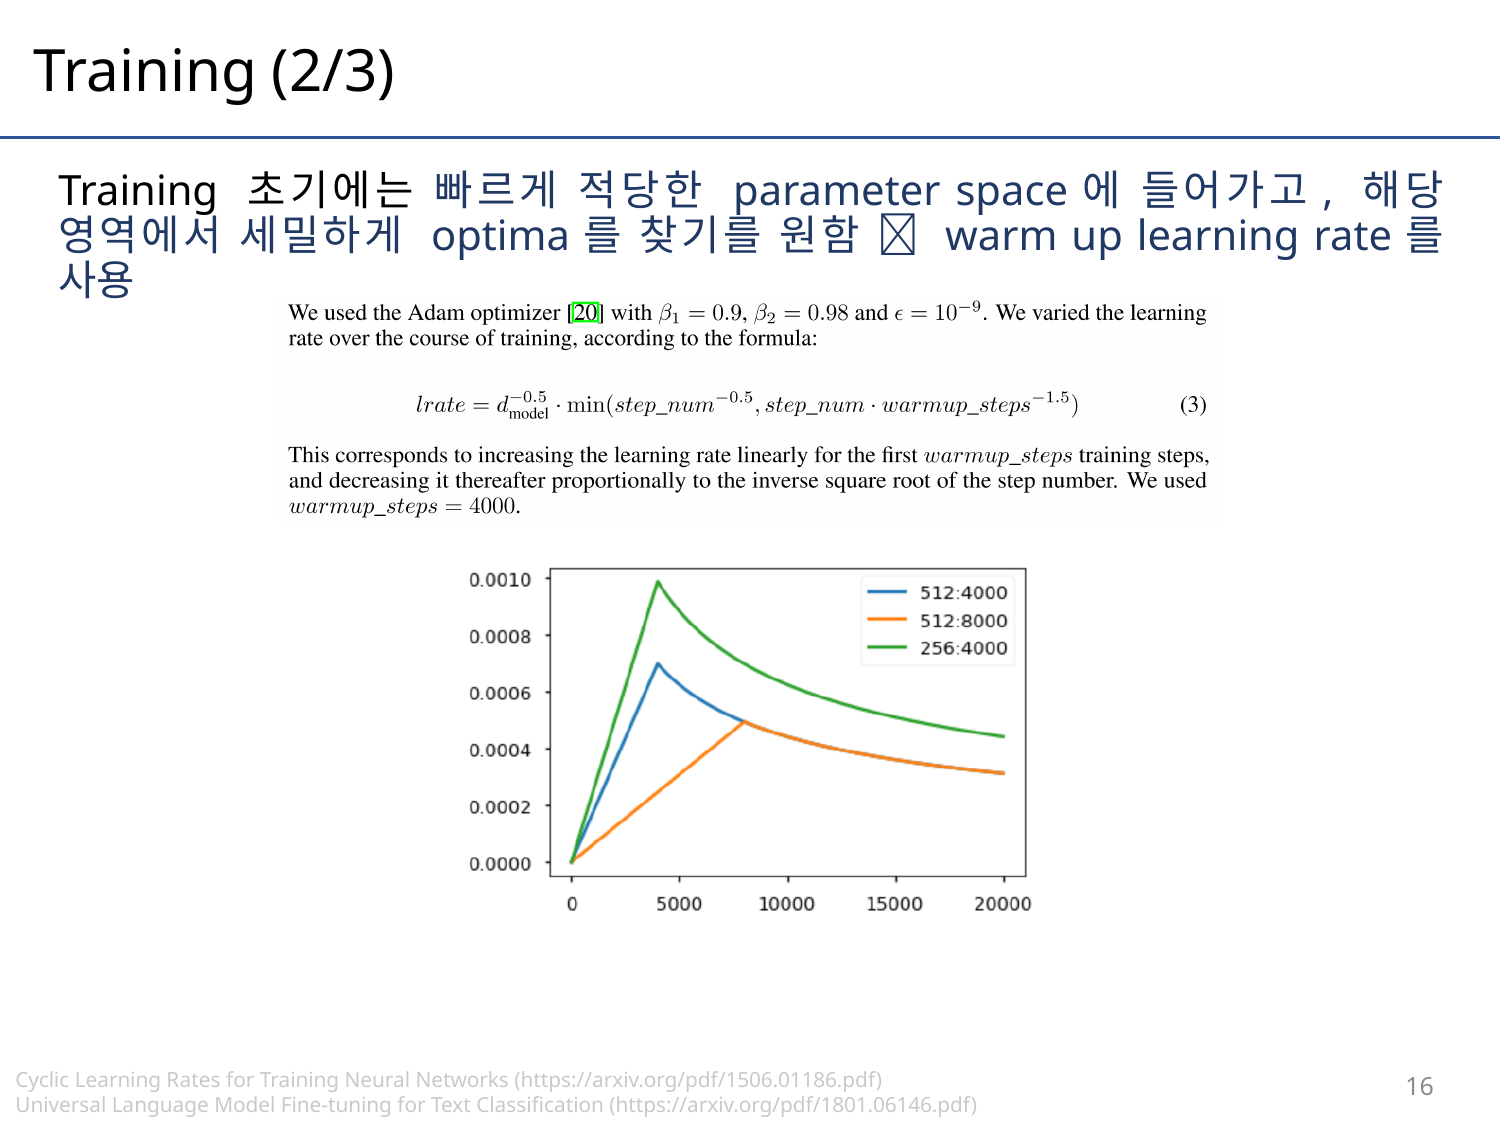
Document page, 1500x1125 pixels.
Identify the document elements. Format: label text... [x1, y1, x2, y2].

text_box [277, 295, 1223, 929]
text_box Cyclic Learning Rates for Training Neural Networks (https://arxiv.org/pdf/1506.01186.pdf) Universal Language Model Fine-tuning for Text Classification (https://arxiv.org/pdf/1801.06146.pdf) [0, 1058, 1342, 1124]
list Training 초기에는 빠르게 적당한 parameter space에 들어가고, 해당 영역에서 세밀하게 optima를 찾기를 원함  warm up learning rate를 사용 [43, 162, 1459, 1120]
slide_number 16 [1111, 1057, 1449, 1118]
title Training (2/3) [18, 19, 1482, 126]
